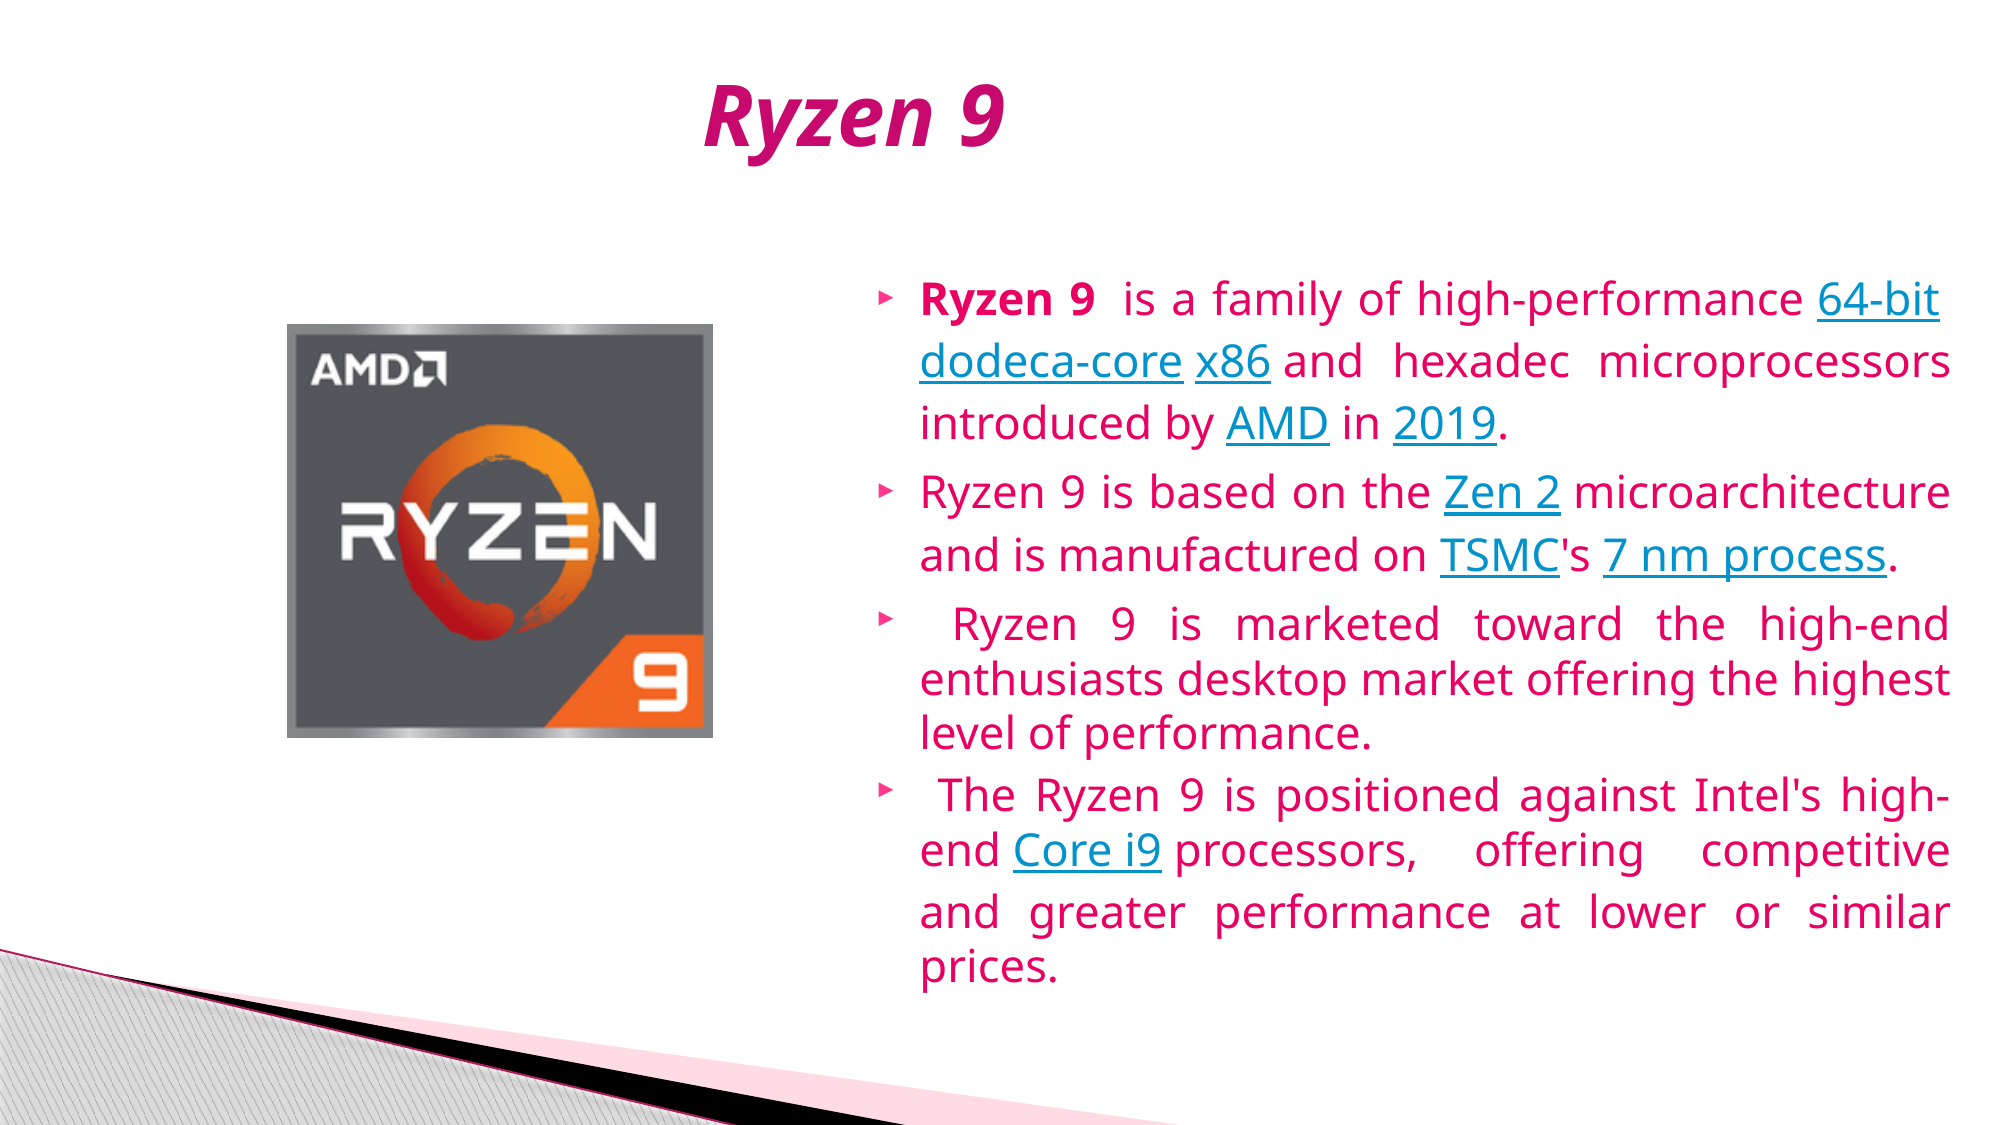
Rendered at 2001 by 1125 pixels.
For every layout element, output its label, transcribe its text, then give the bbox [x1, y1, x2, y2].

picture [287, 324, 713, 738]
title Ryzen 9 [687, 50, 1063, 175]
list Ryzen 9 is a family of high-performance 64-bit dodeca-core x86 and hexadec microprocessors introduced by AMD in 2019. Ryzen 9 is based on the Zen 2 microarchitecture and is manufactured on TSMC's 7 nm process. Ryzen 9 is marketed toward the high-end enthusiasts desktop market offering the highest level of performance. The Ryzen 9 is positioned against Intel's high-end Core i9 processors, offering competitive and greater performance at lower or similar prices. [849, 262, 1967, 1038]
